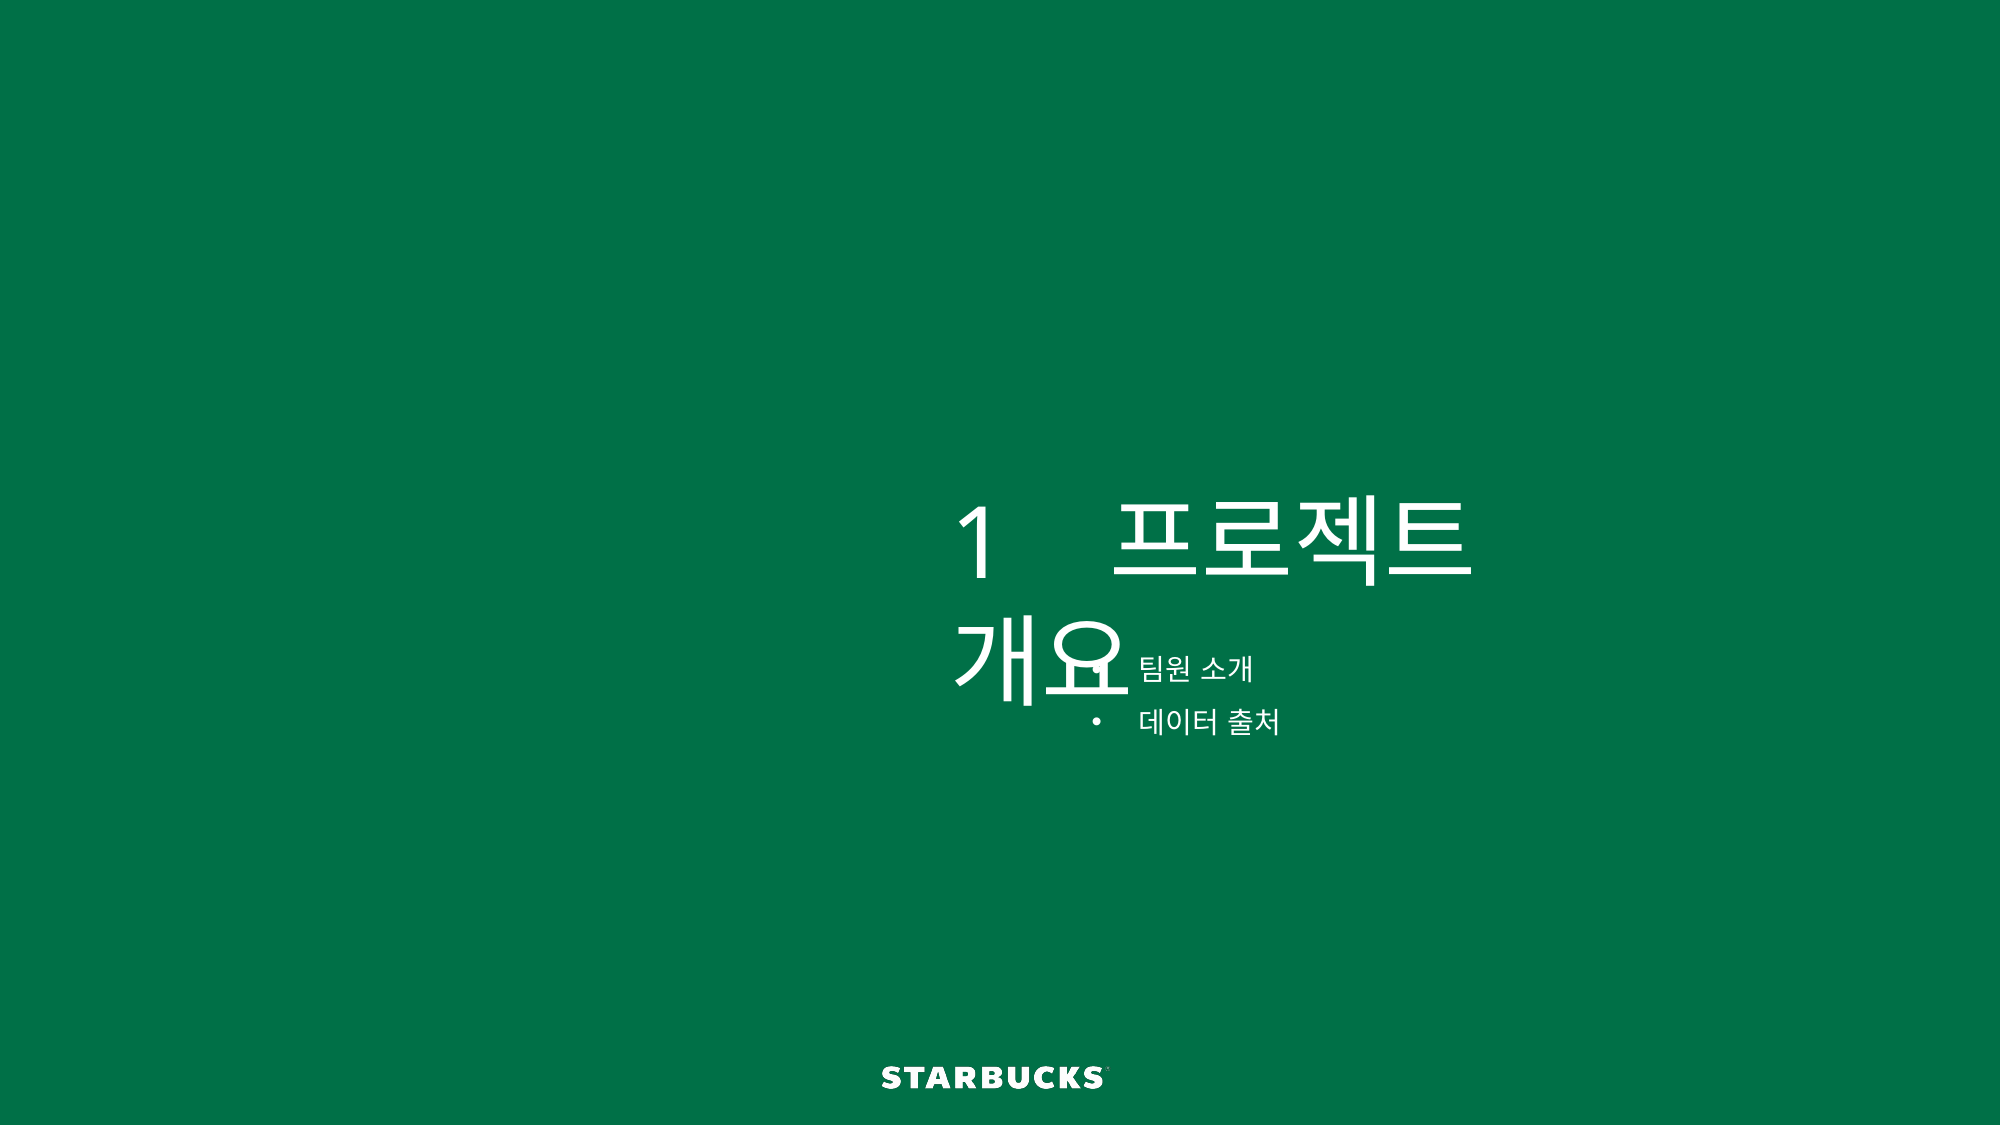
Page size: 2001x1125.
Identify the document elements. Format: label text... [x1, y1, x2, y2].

text_box 1 프로젝트 개요 [935, 471, 1694, 847]
text_box 팀원 소개 데이터 출처 [1076, 626, 1335, 747]
picture [873, 1055, 1127, 1099]
